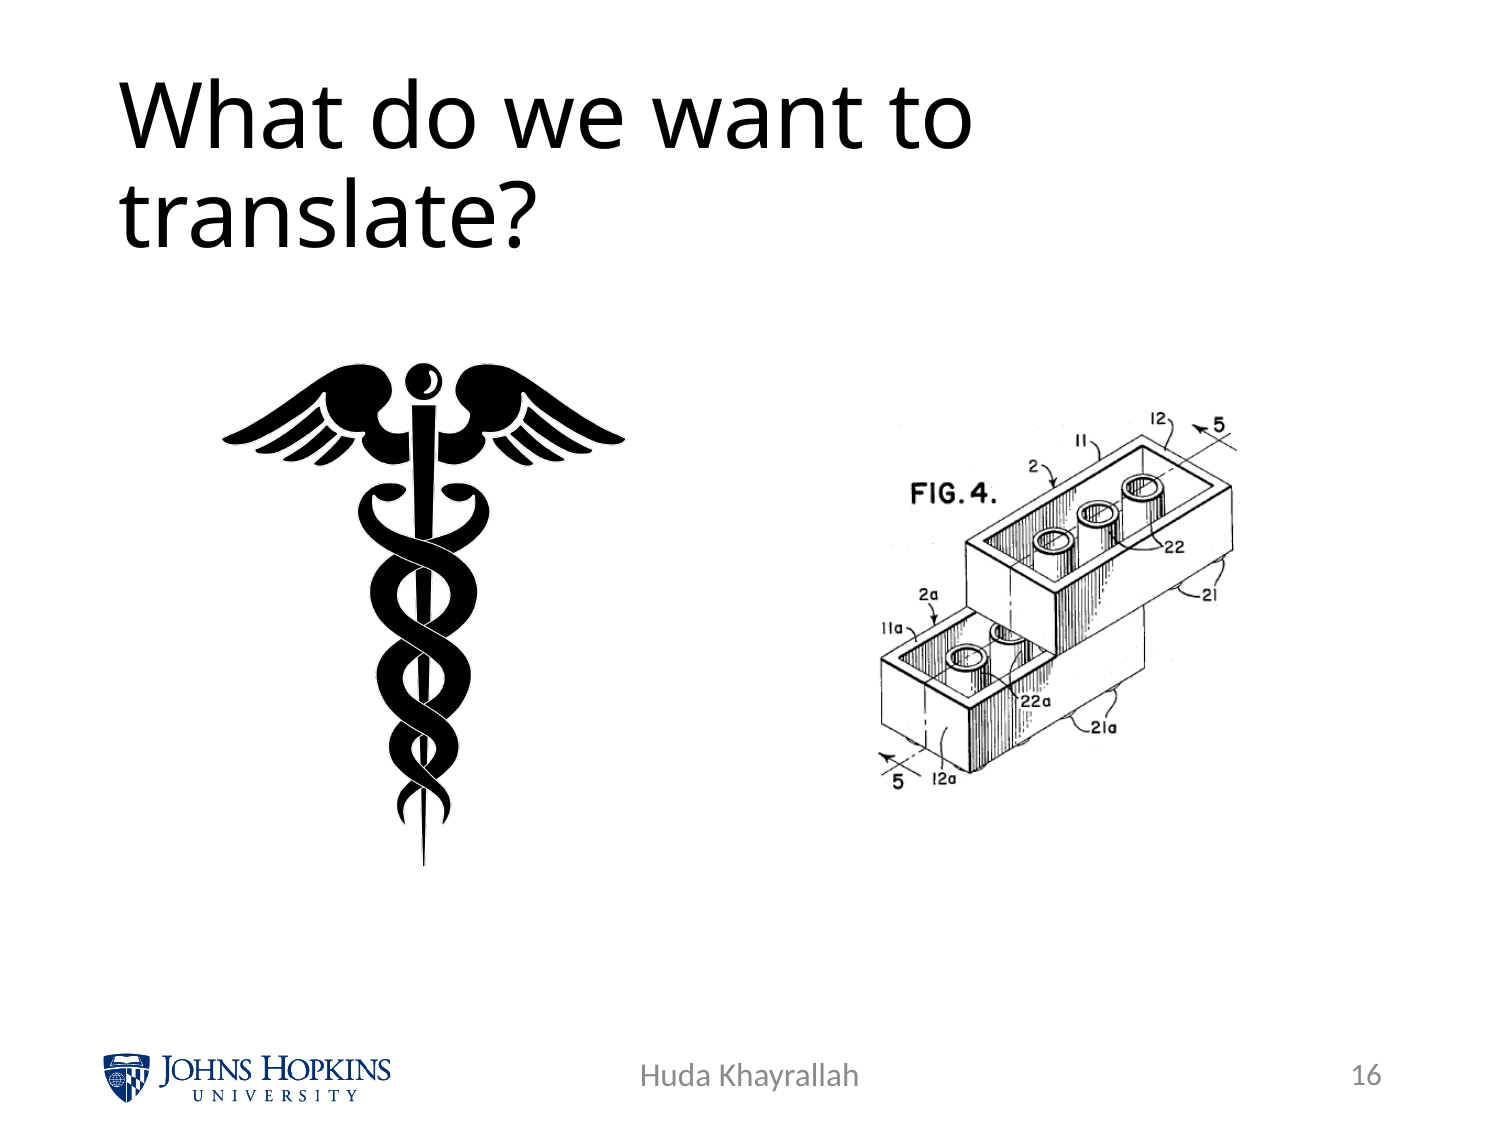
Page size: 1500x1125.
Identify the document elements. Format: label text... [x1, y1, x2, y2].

title What do we want to translate? [103, 59, 1397, 278]
picture [847, 401, 1243, 794]
footer Huda Khayrallah [496, 1042, 1004, 1103]
picture [221, 362, 626, 867]
slide_number 15 [1059, 1042, 1397, 1103]
